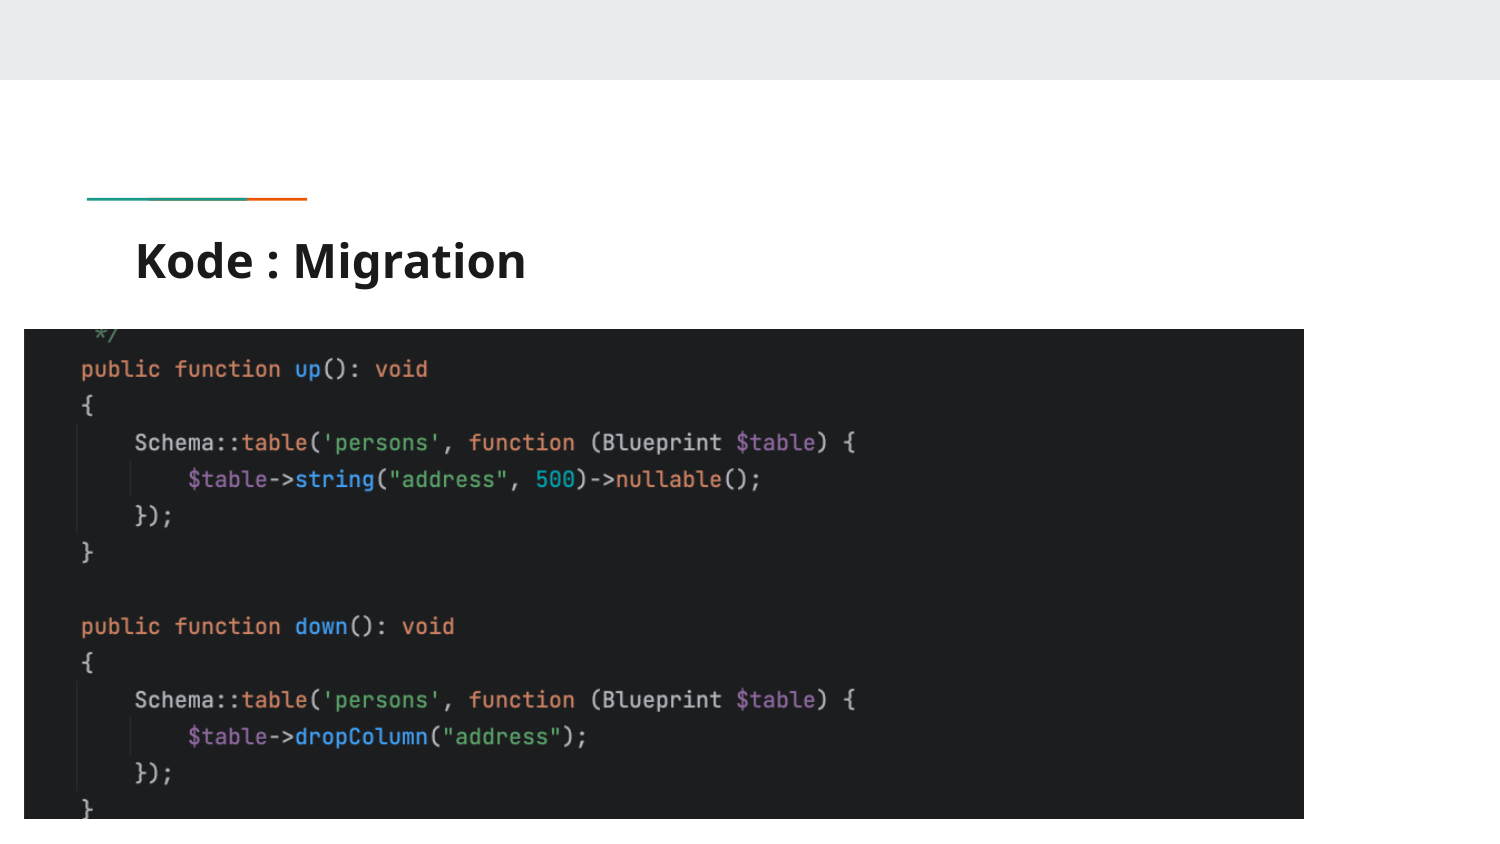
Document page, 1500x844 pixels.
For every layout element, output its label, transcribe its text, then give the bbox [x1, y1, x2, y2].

title Kode : Migration [119, 216, 1381, 305]
picture [24, 328, 1304, 819]
